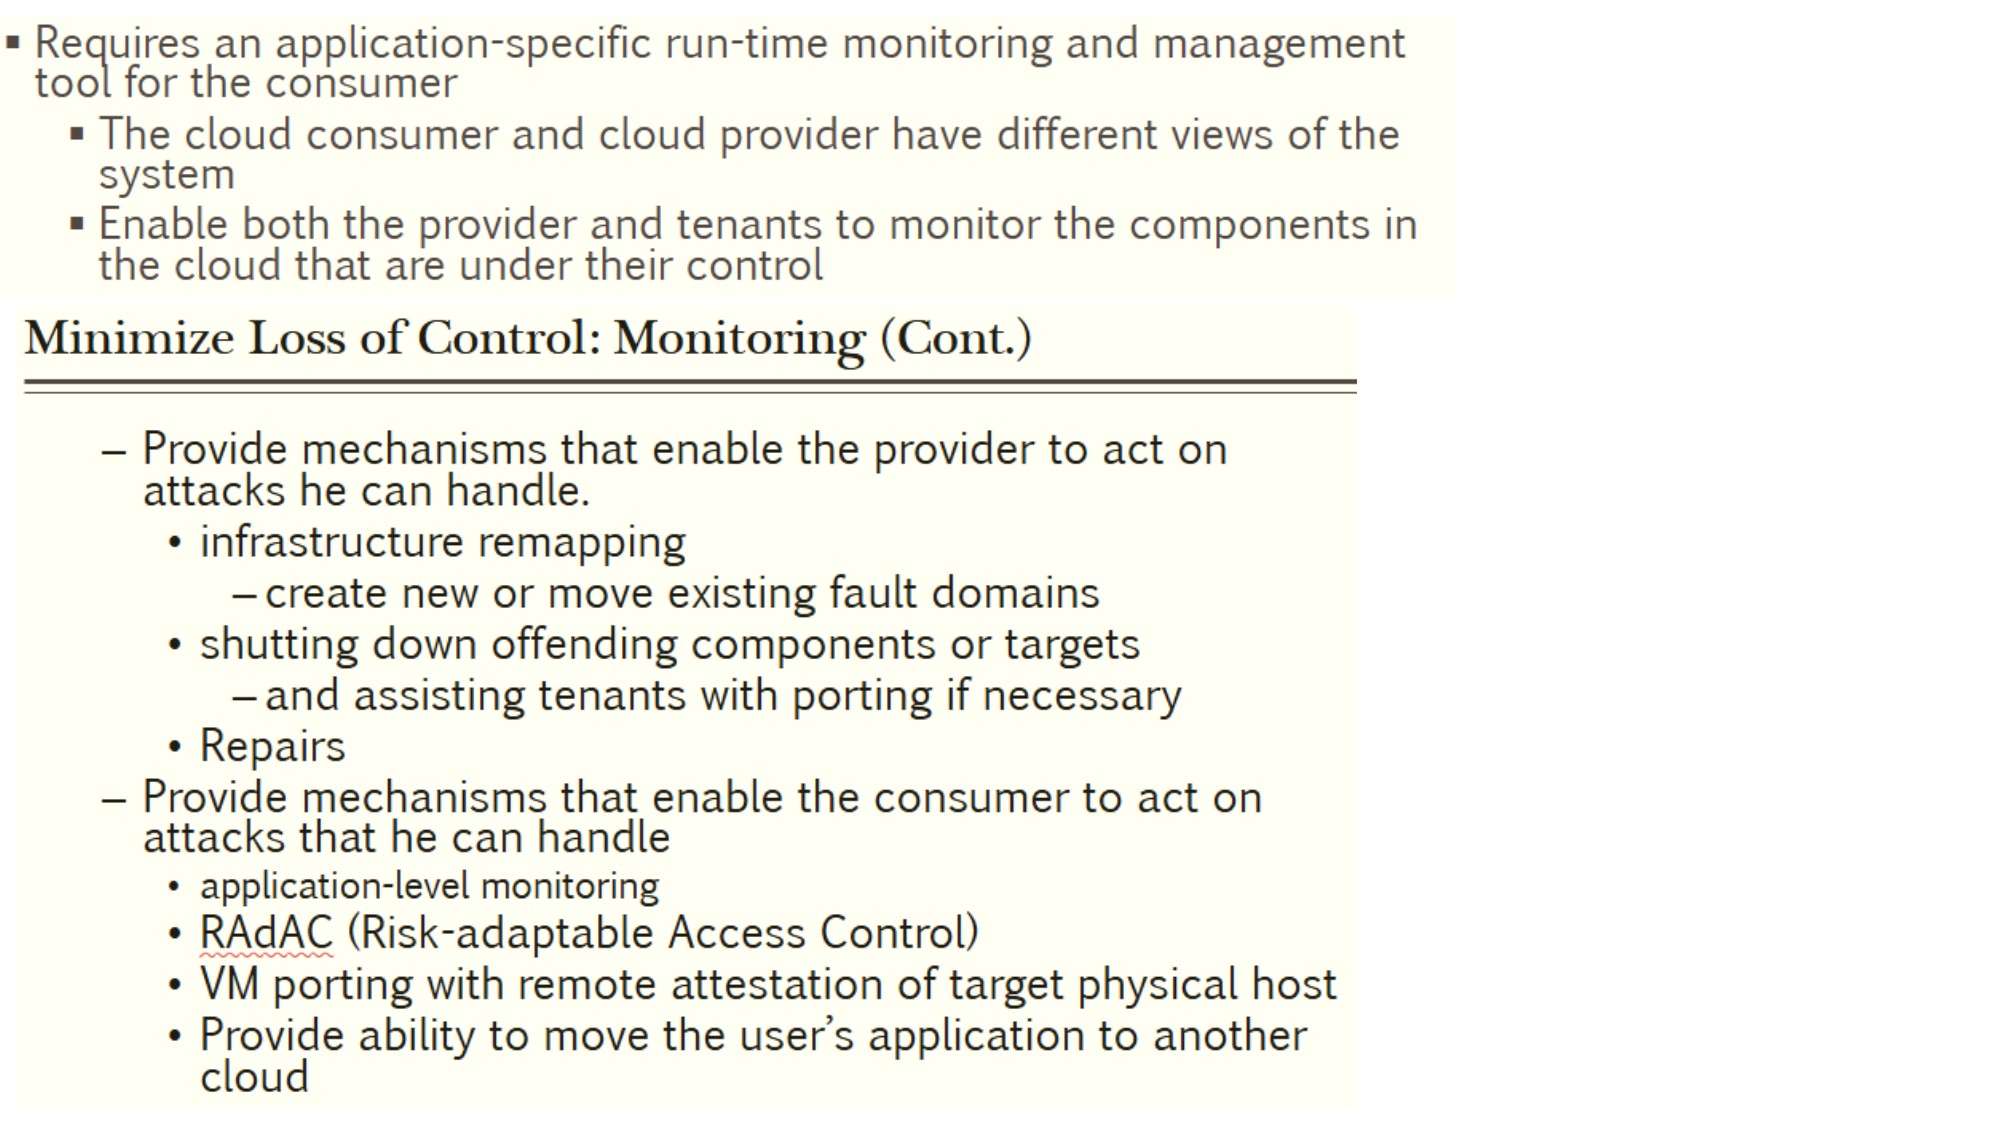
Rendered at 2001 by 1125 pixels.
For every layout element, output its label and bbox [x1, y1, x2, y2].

picture [16, 306, 1357, 1108]
picture [0, 17, 1457, 299]
